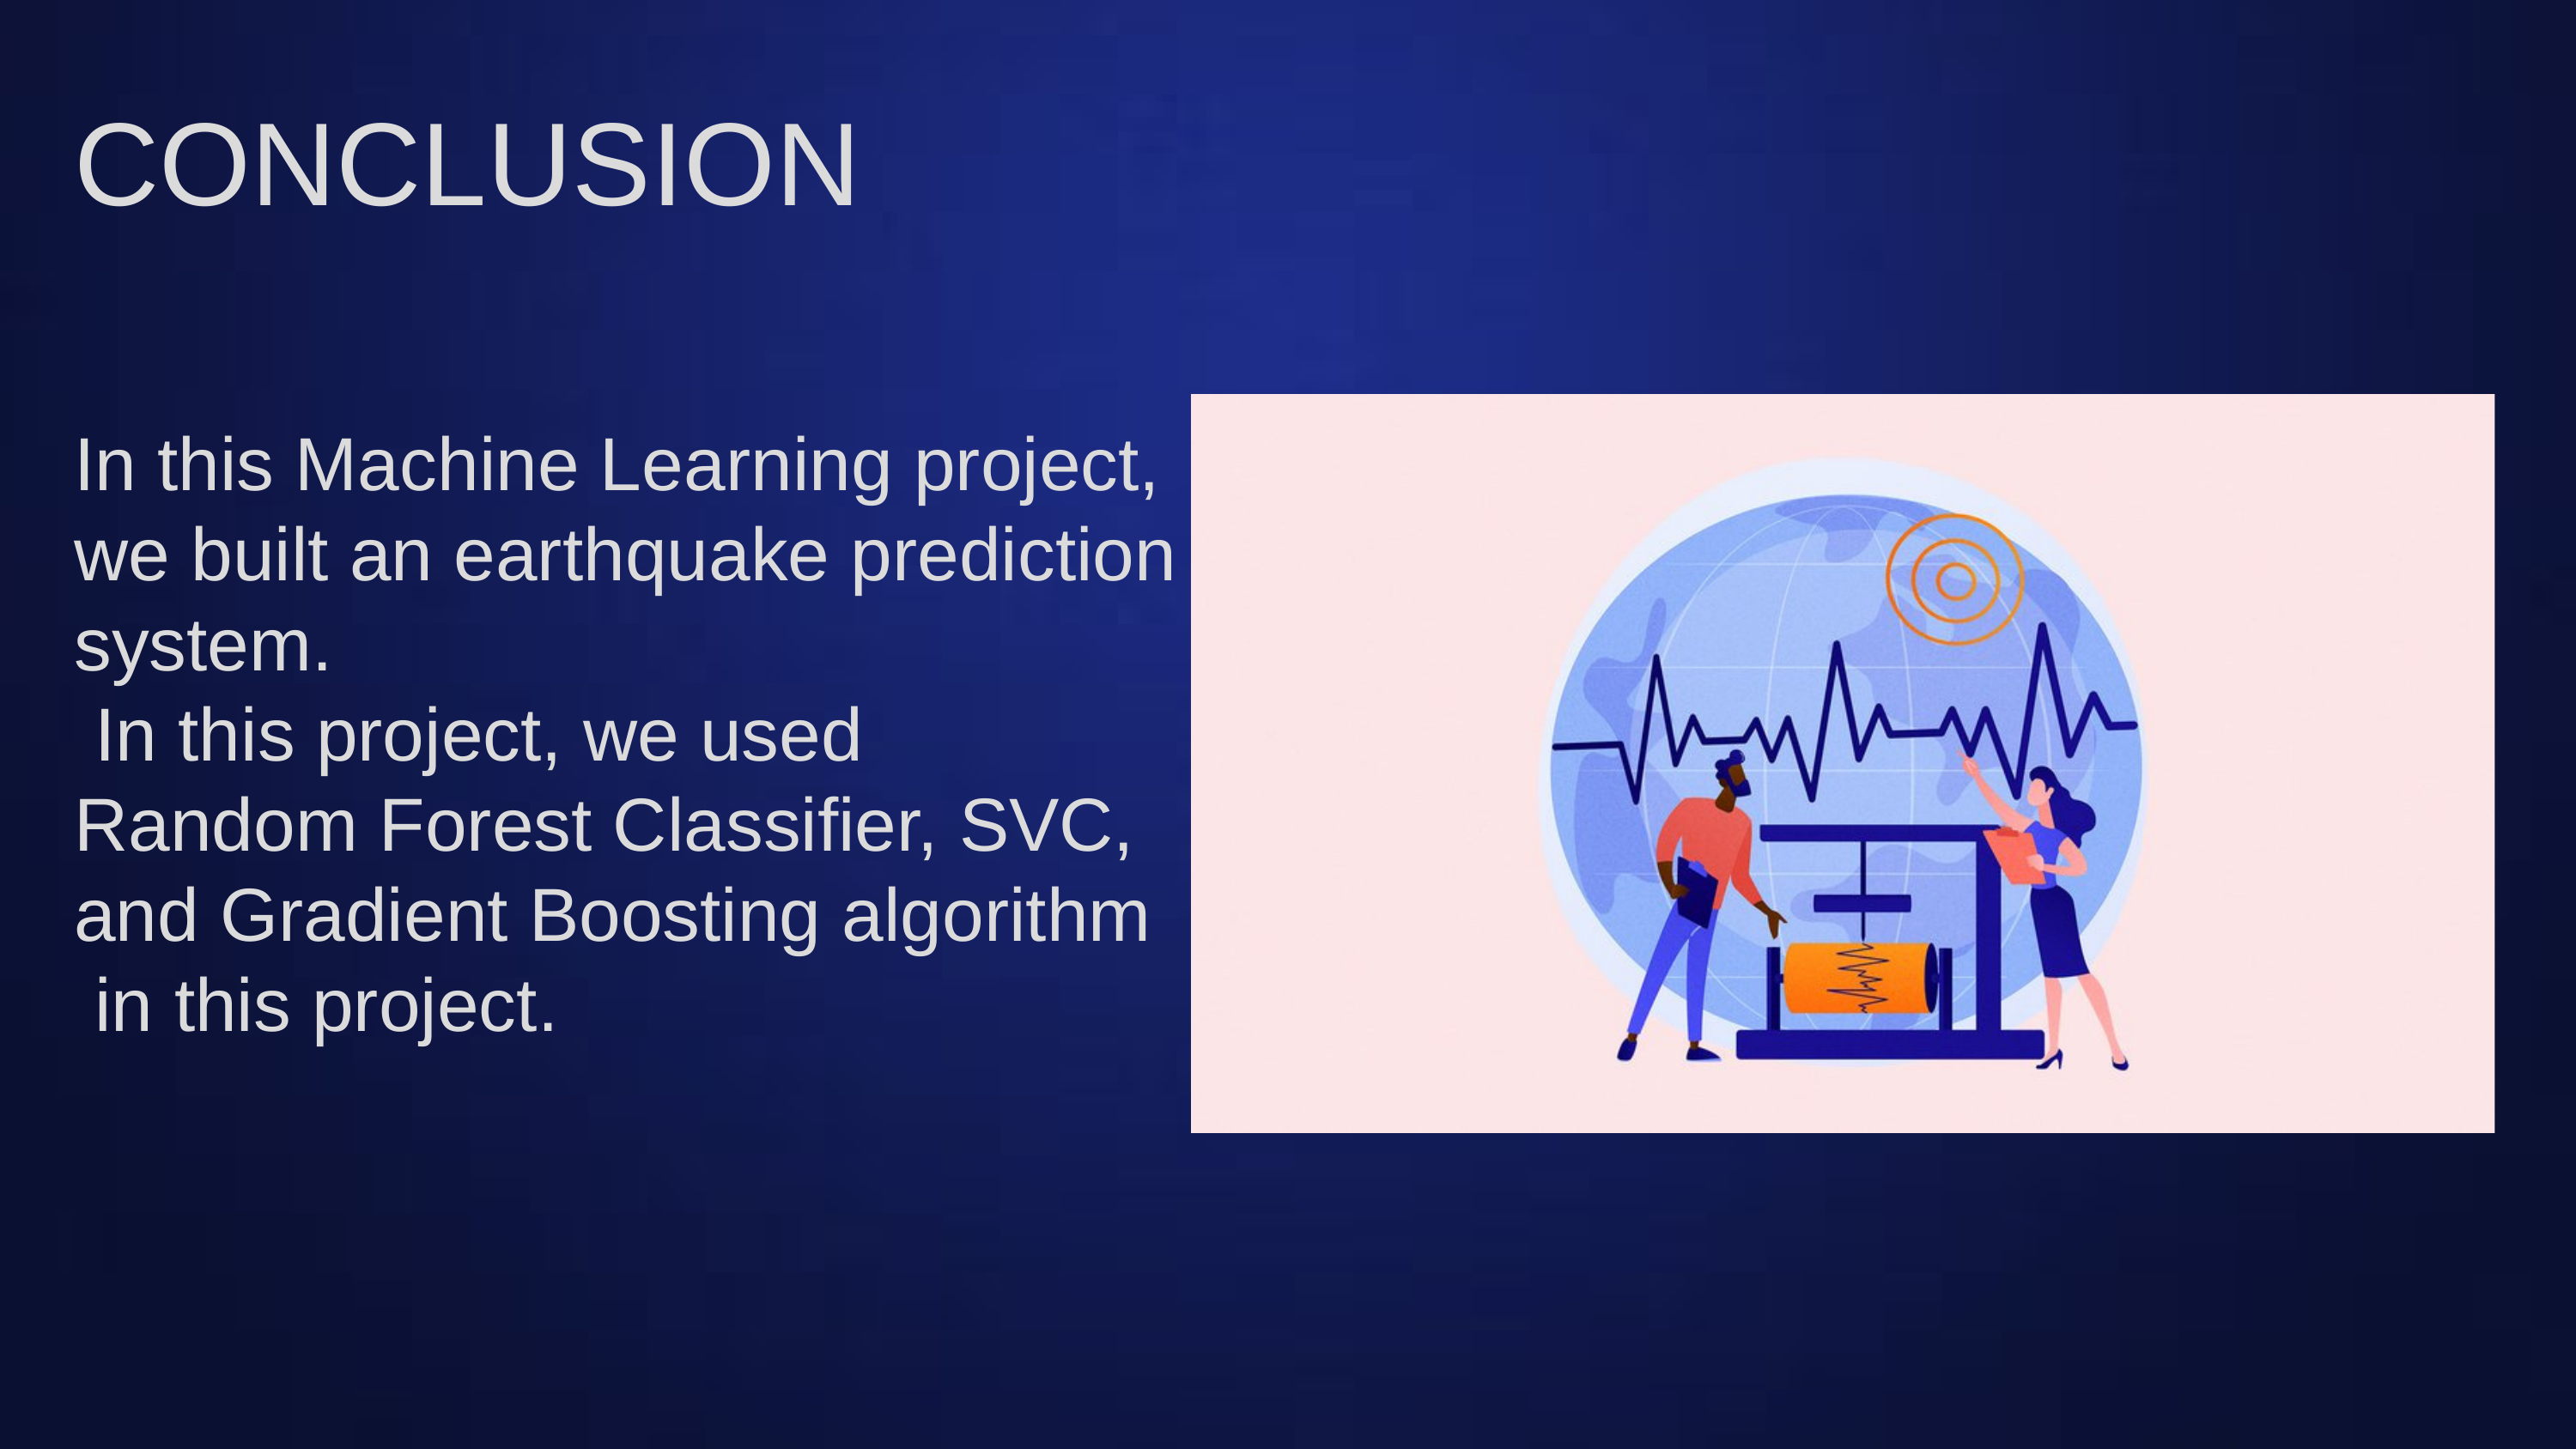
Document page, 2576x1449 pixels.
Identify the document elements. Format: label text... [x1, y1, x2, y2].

text_box [1191, 394, 2495, 1133]
text_box In this Machine Learning project, we built an earthquake prediction system. In this project, we used Random Forest Classifier, SVC, and Gradient Boosting algorithm in this project. [74, 415, 1191, 1046]
text_box CONCLUSION [74, 101, 2270, 229]
text_box [0, 0, 2576, 1449]
